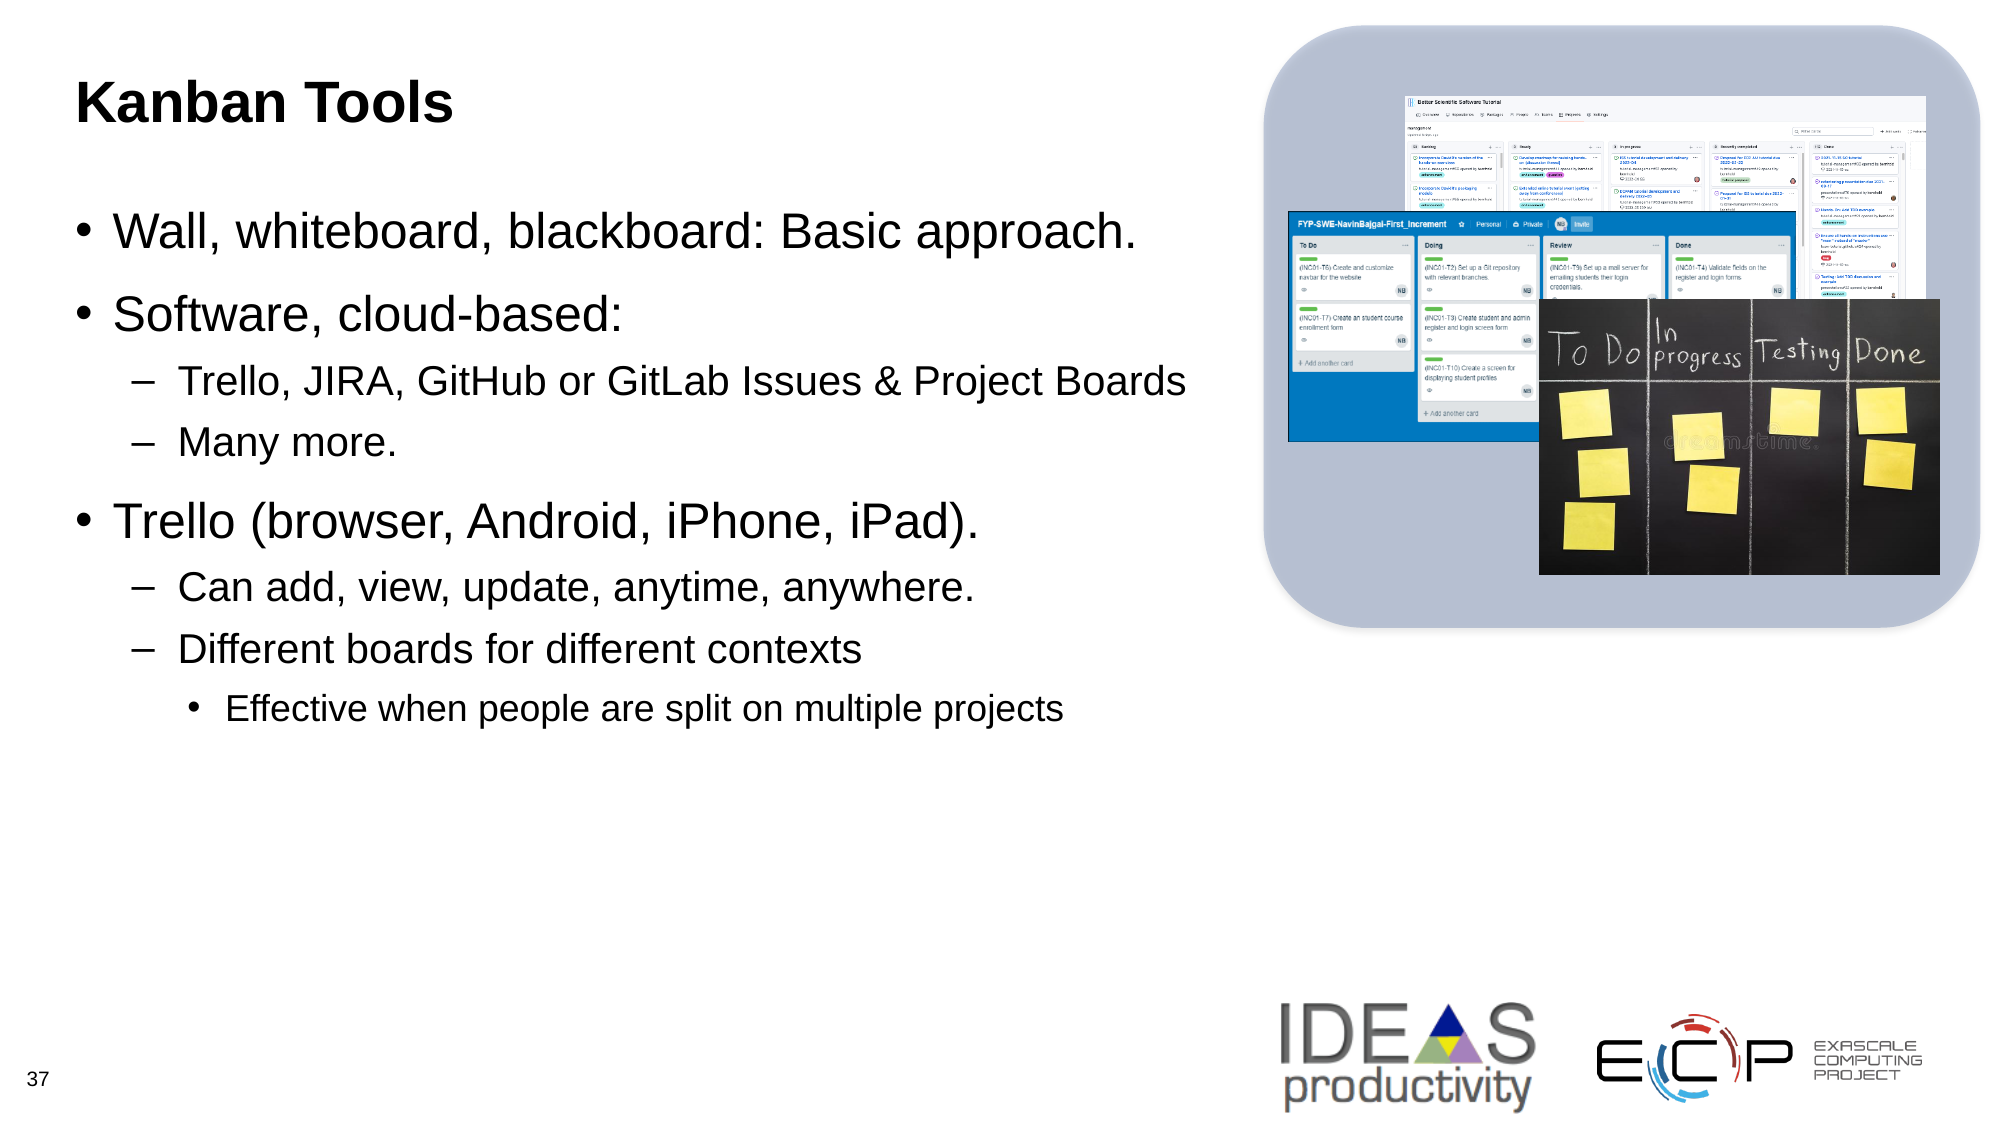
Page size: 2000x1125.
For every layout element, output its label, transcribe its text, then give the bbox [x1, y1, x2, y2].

picture [1597, 1014, 1922, 1103]
picture [1280, 1002, 1537, 1114]
list Wall, whiteboard, blackboard: Basic approach. Software, cloud-based: Trello, JIRA, GitHub or GitLab Issues & Project Boards Many more. Trello (browser, Android, iPhone, iPad). Can add, view, update, anytime, anywhere. Different boards for different contexts Effective when people are split on multiple projects [59, 197, 1926, 862]
title Kanban Tools [59, 67, 1926, 197]
text_box [1282, 25, 1981, 617]
picture [1288, 96, 1940, 575]
